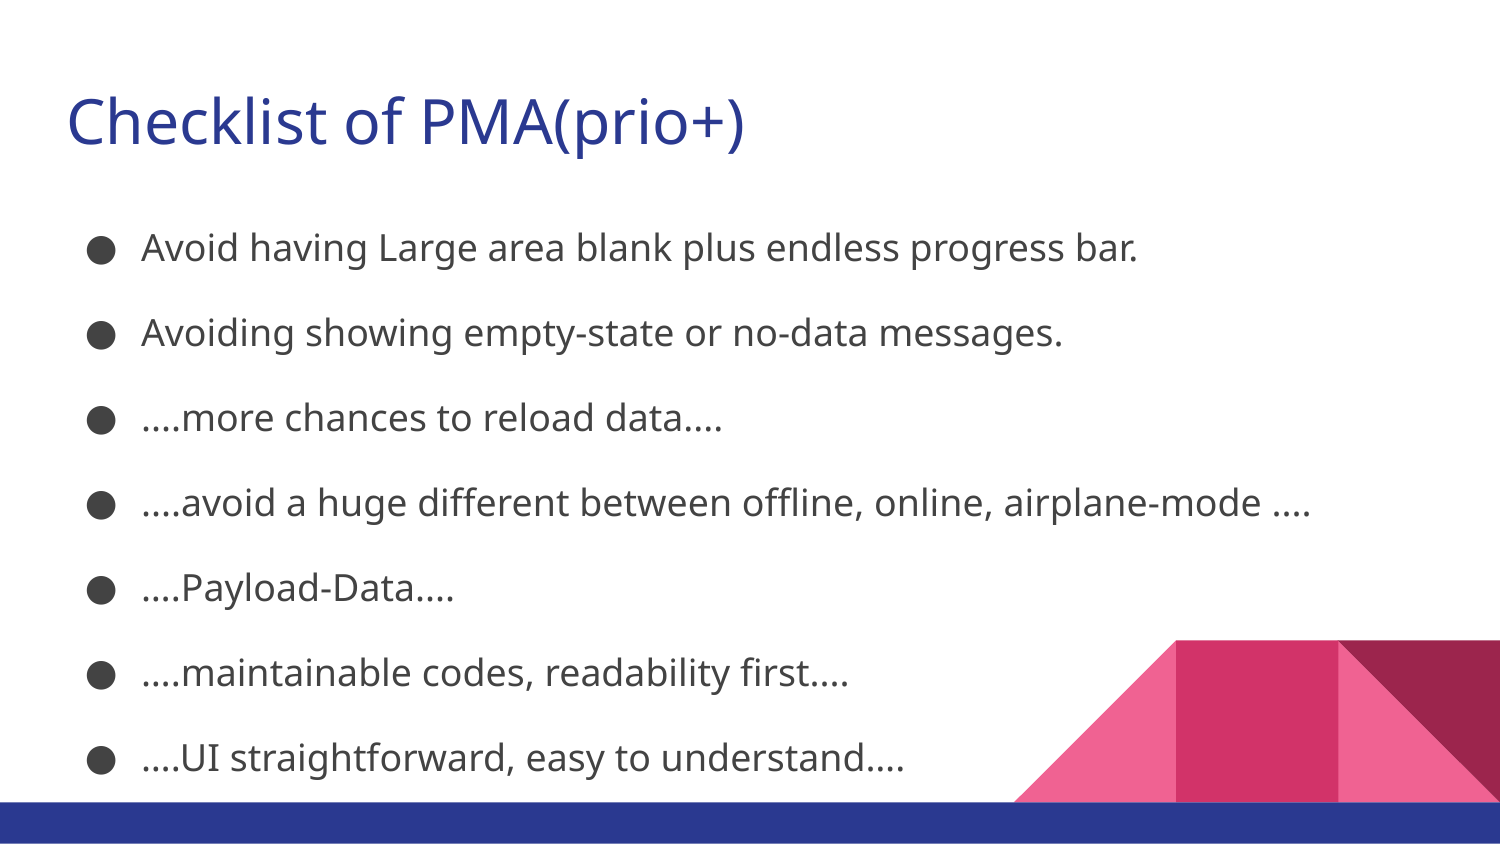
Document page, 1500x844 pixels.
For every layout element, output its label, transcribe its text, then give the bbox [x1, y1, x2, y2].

title Checklist of PMA(prio+) [51, 67, 1449, 167]
list Avoid having Large area blank plus endless progress bar. Avoiding showing empty-state or no-data messages. ....more chances to reload data.... ....avoid a huge different between offline, online, airplane-mode .... ….Payload-Data.... ….maintainable codes, readability first.... ….UI straightforward, easy to understand…. [51, 201, 1449, 750]
